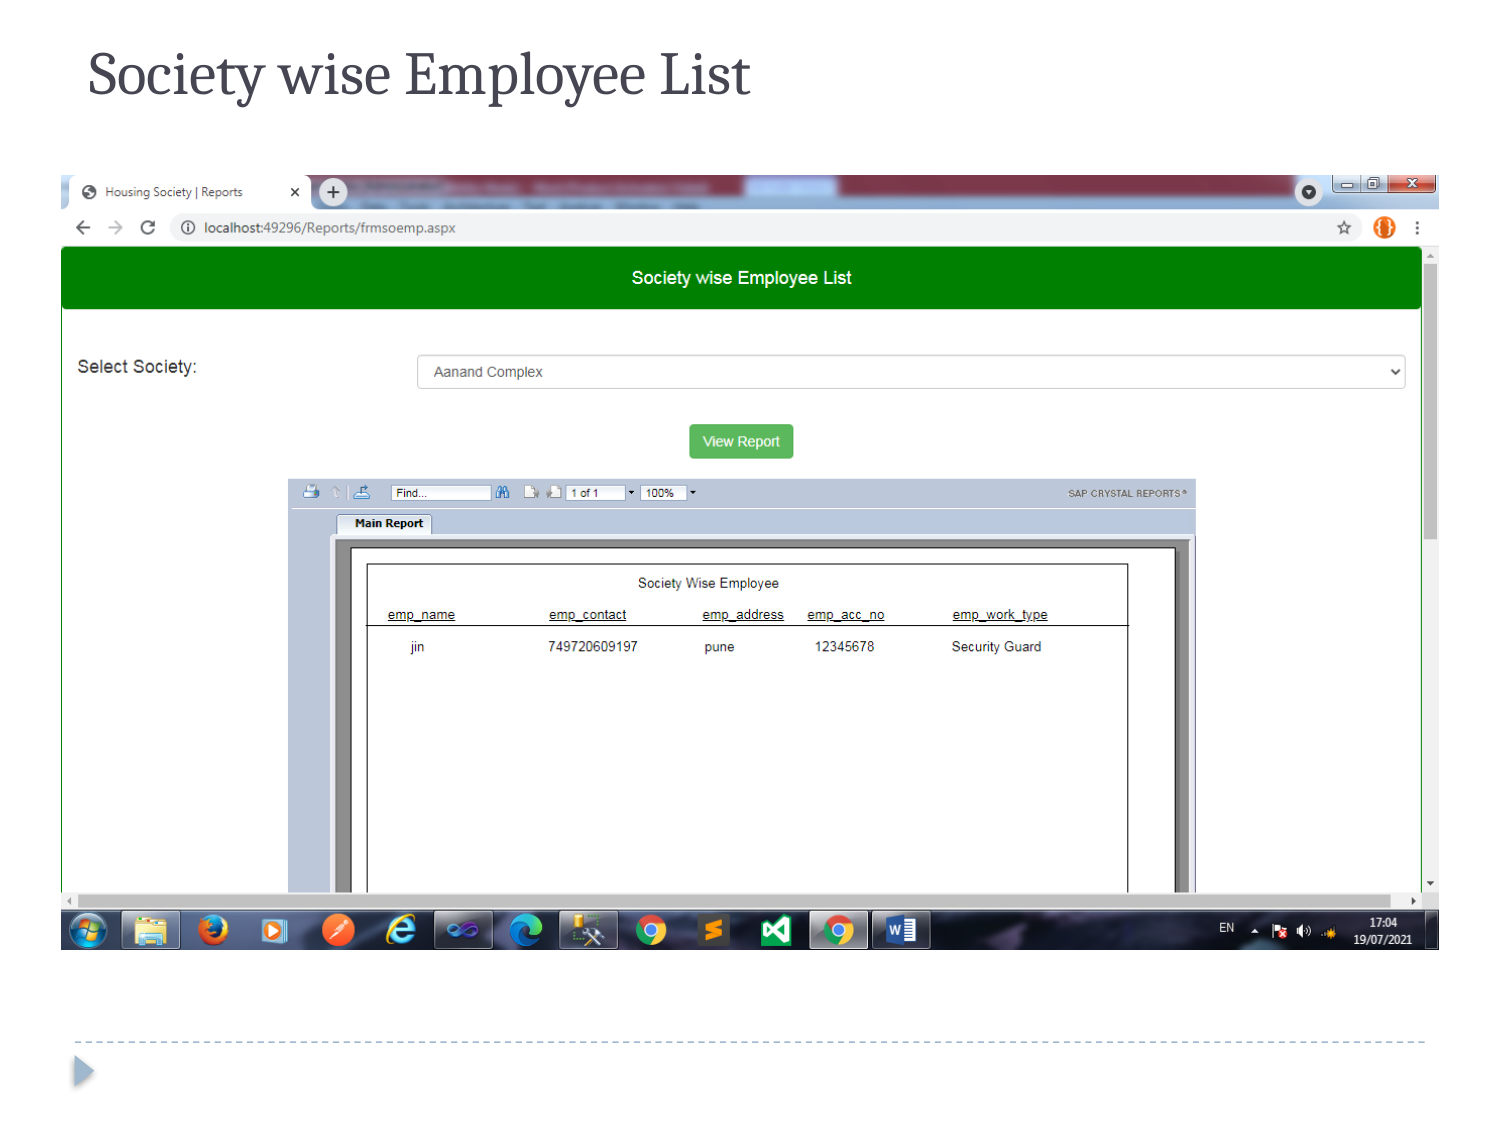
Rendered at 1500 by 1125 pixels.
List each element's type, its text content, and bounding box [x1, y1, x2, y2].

picture [61, 175, 1439, 950]
title Society wise Employee List [75, 24, 1425, 175]
